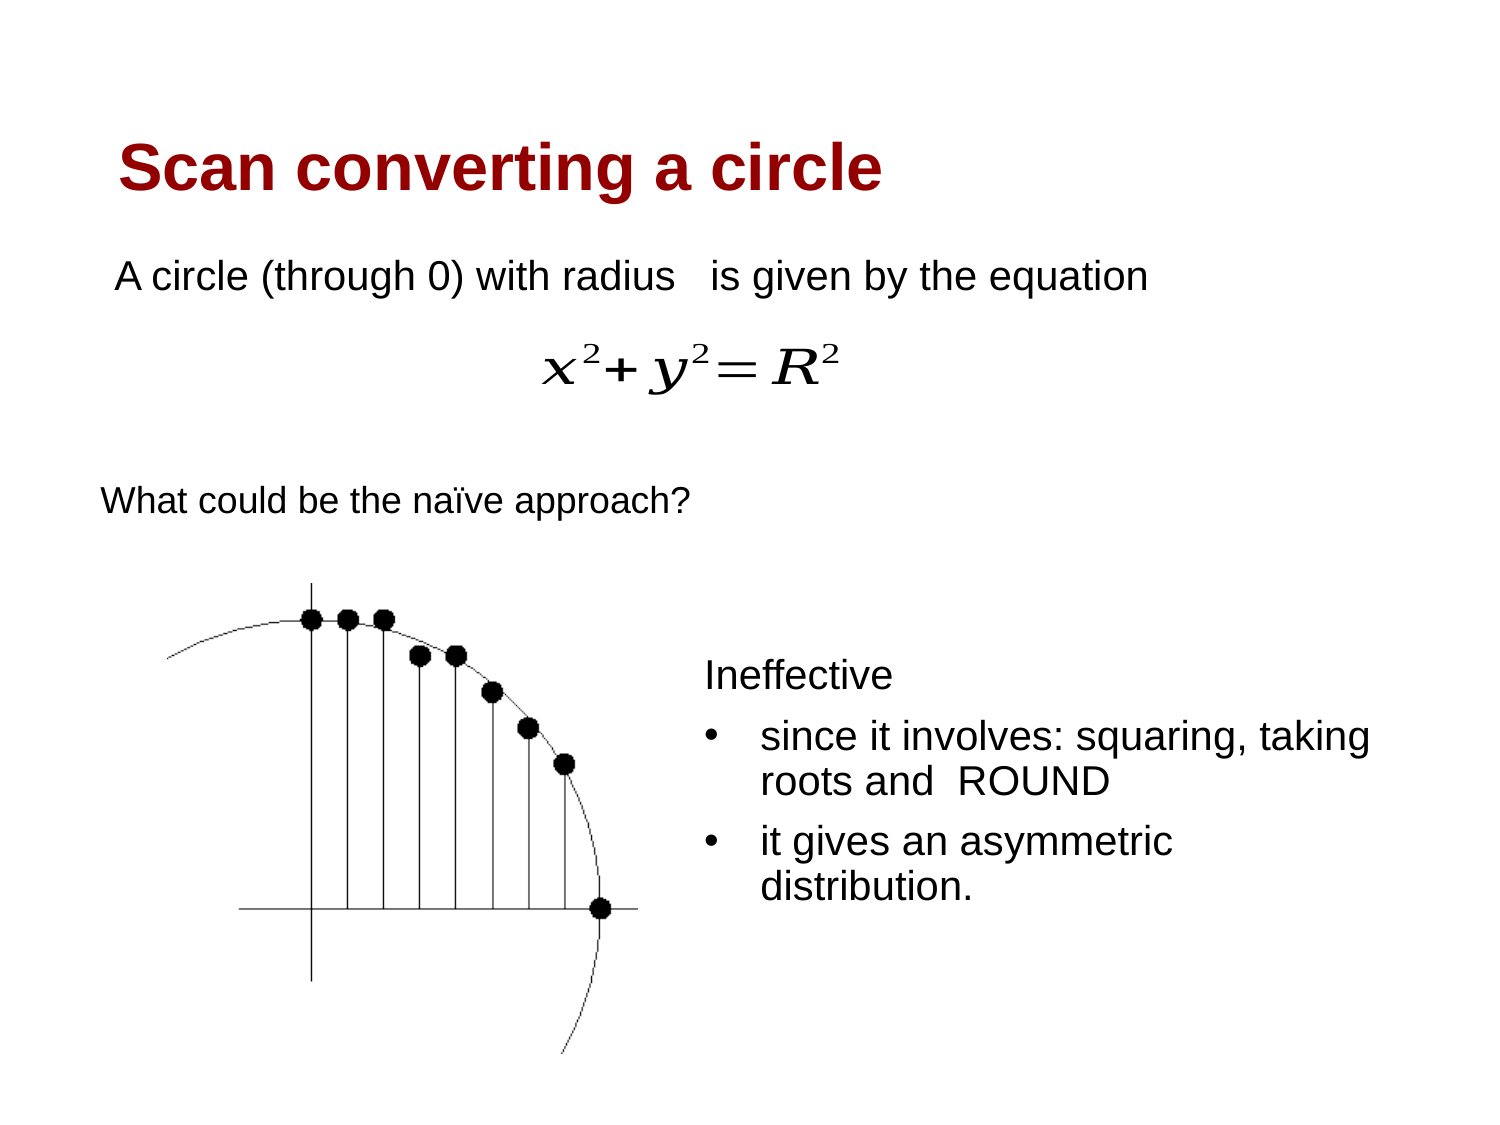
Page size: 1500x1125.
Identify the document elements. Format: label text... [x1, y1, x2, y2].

title Scan converting a circle [103, 59, 1397, 278]
picture [167, 583, 638, 1054]
text_box What could be the naïve approach? [85, 469, 707, 529]
text_box Ineffective since it involves: squaring, taking roots and ROUND it gives an asymmetric distribution. [689, 646, 1397, 918]
